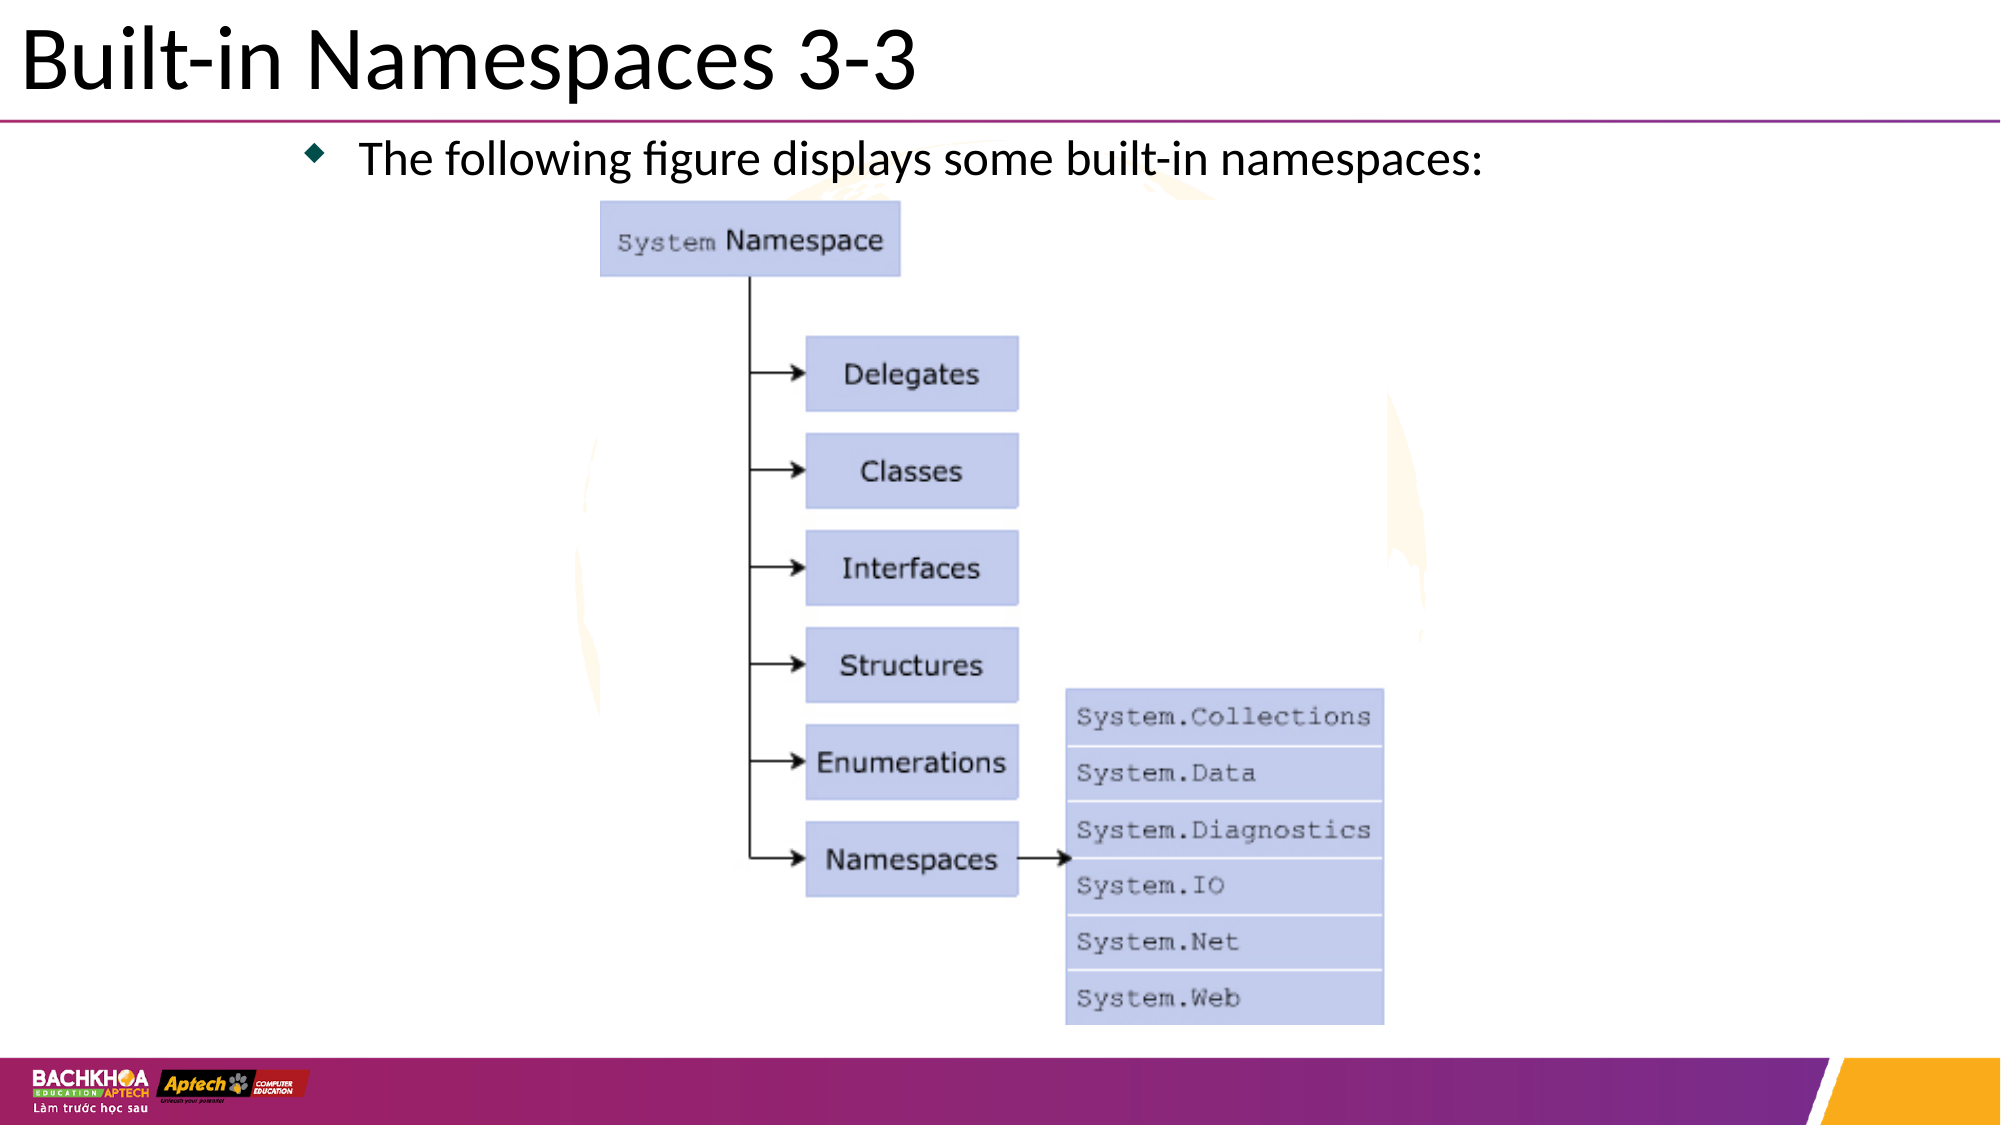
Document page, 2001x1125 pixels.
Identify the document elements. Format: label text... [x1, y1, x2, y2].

picture [0, 0, 2001, 1125]
title Built-in Namespaces 3-3 [5, 3, 1993, 116]
text_box The following figure displays some built-in namespaces: [287, 124, 1625, 1013]
